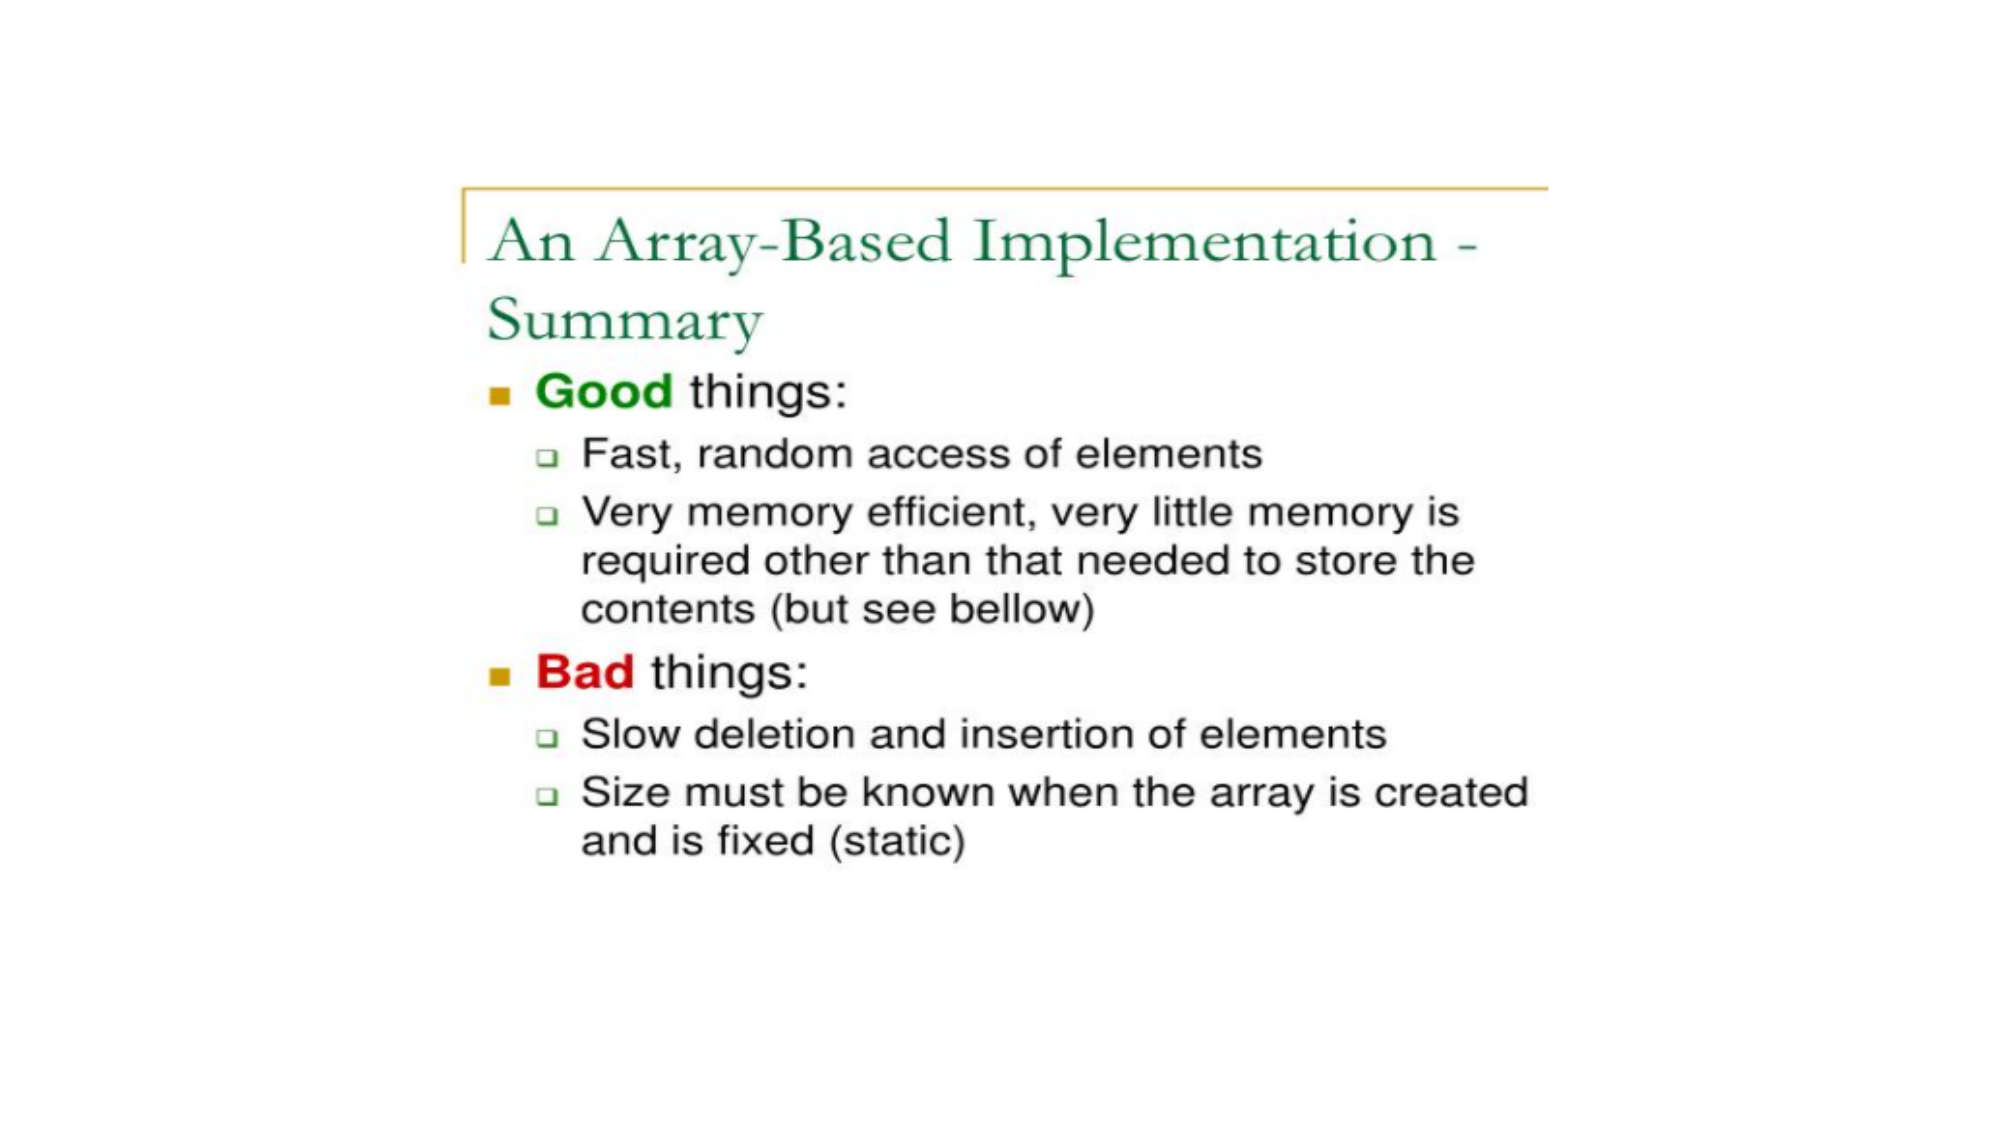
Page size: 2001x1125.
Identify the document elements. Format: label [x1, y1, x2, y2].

picture [451, 170, 1549, 896]
